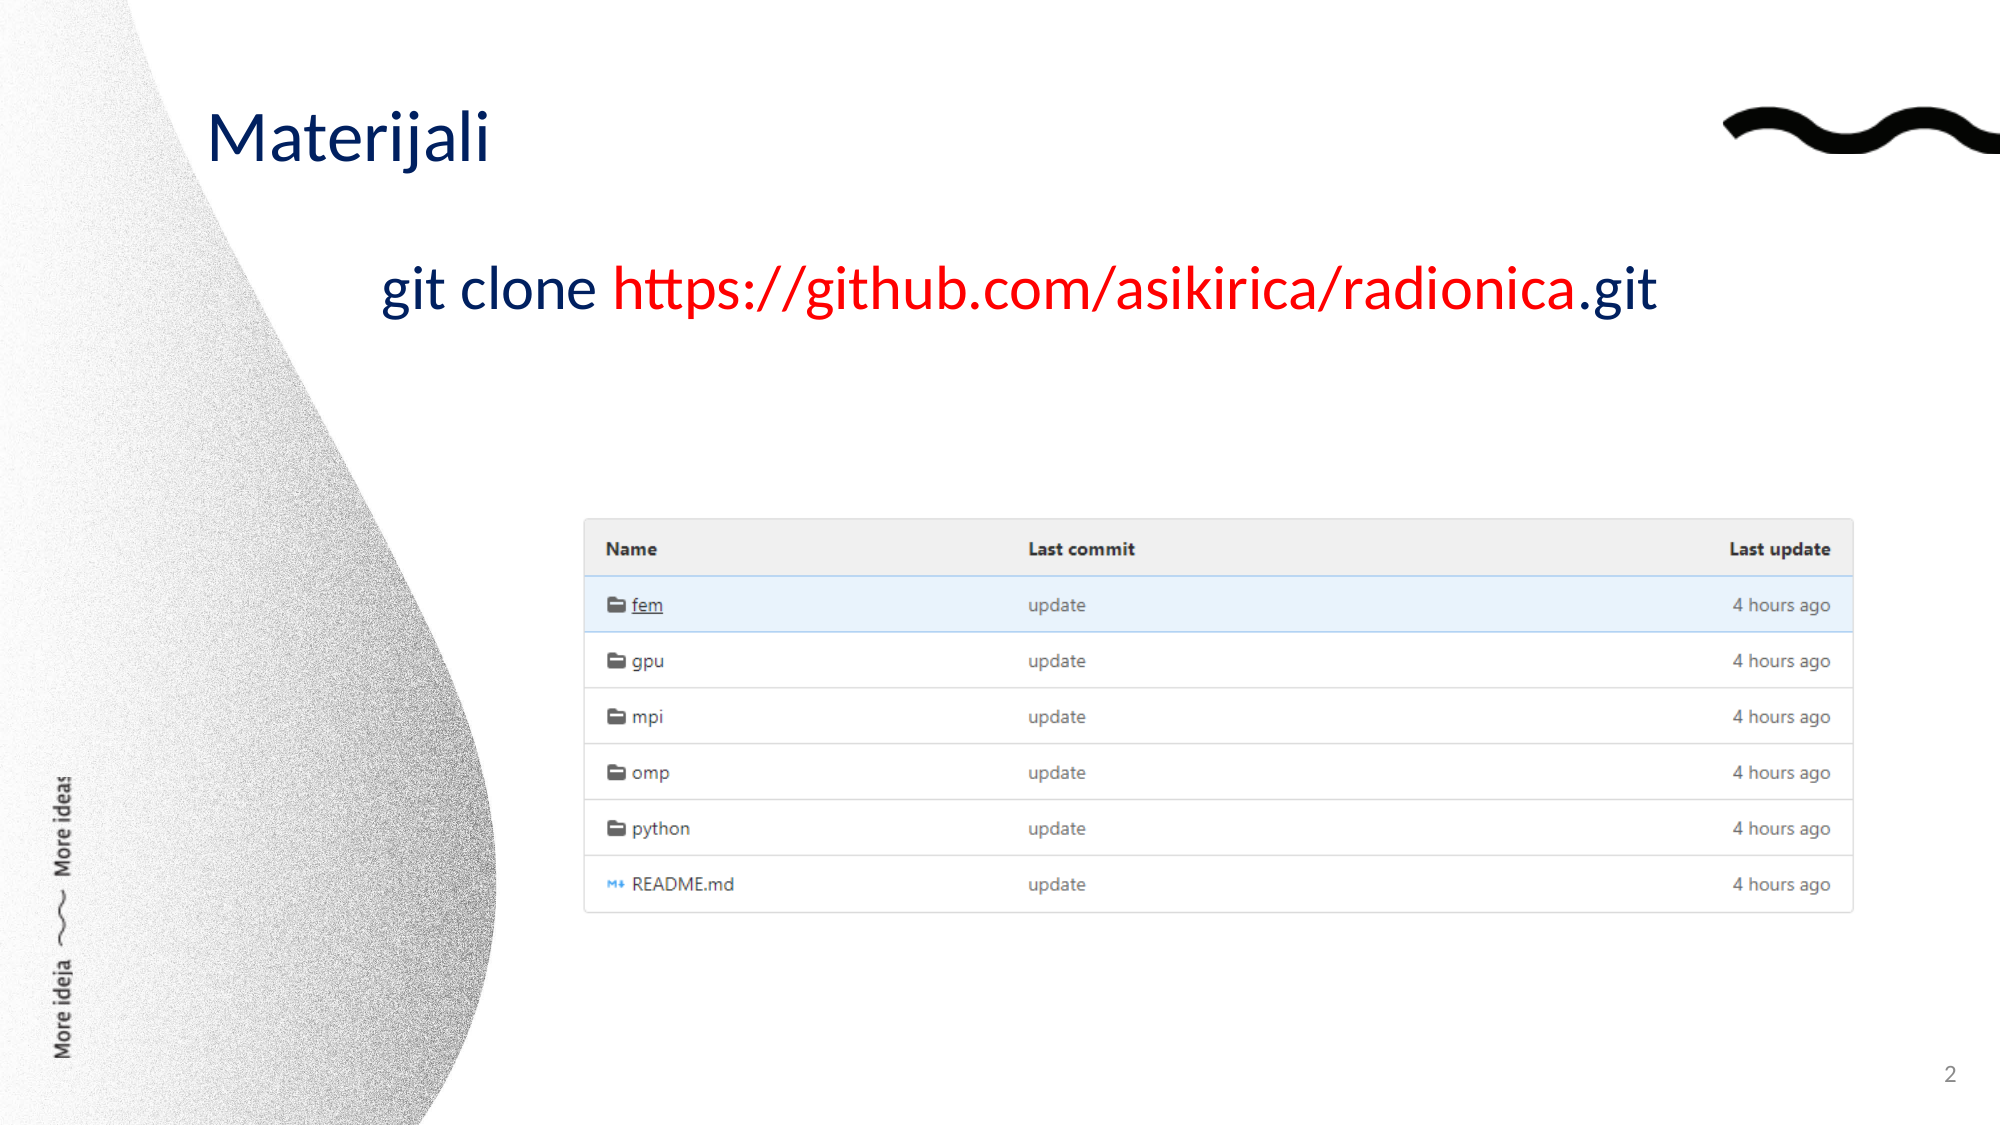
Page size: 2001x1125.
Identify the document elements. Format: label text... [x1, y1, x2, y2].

picture [577, 509, 1866, 924]
slide_number 2 [1521, 1042, 1972, 1103]
text_box git clone https://github.com/asikirica/radionica.git [367, 239, 1866, 329]
text_box Materijali [206, 92, 1684, 177]
picture [0, 0, 509, 1125]
